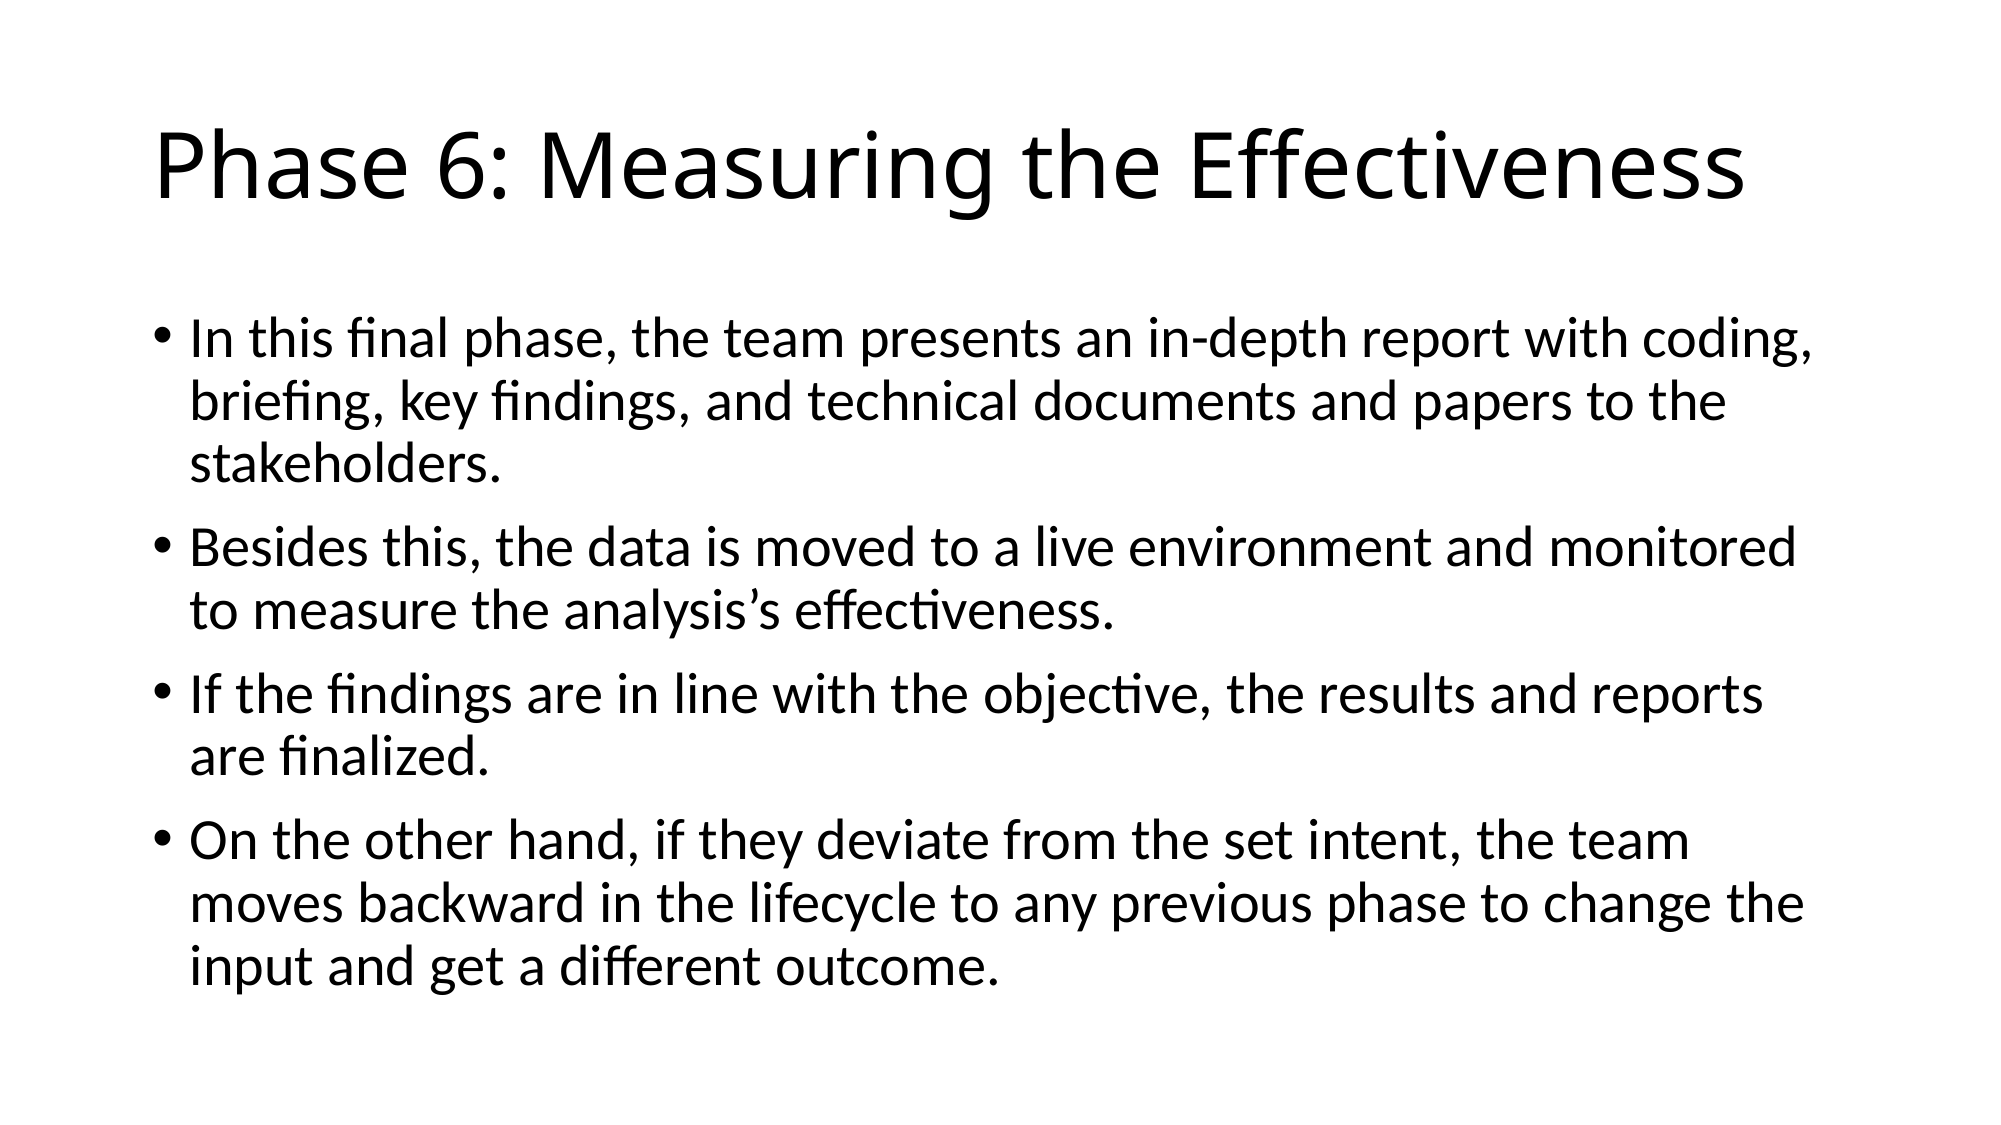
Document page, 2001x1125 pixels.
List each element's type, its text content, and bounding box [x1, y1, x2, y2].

title Phase 6: Measuring the Effectiveness [137, 59, 1863, 278]
list In this final phase, the team presents an in-depth report with coding, briefing, key findings, and technical documents and papers to the stakeholders. Besides this, the data is moved to a live environment and monitored to measure the analysis’s effectiveness. If the findings are in line with the objective, the results and reports are finalized. On the other hand, if they deviate from the set intent, the team moves backward in the lifecycle to any previous phase to change the input and get a different outcome. [137, 299, 1863, 1014]
